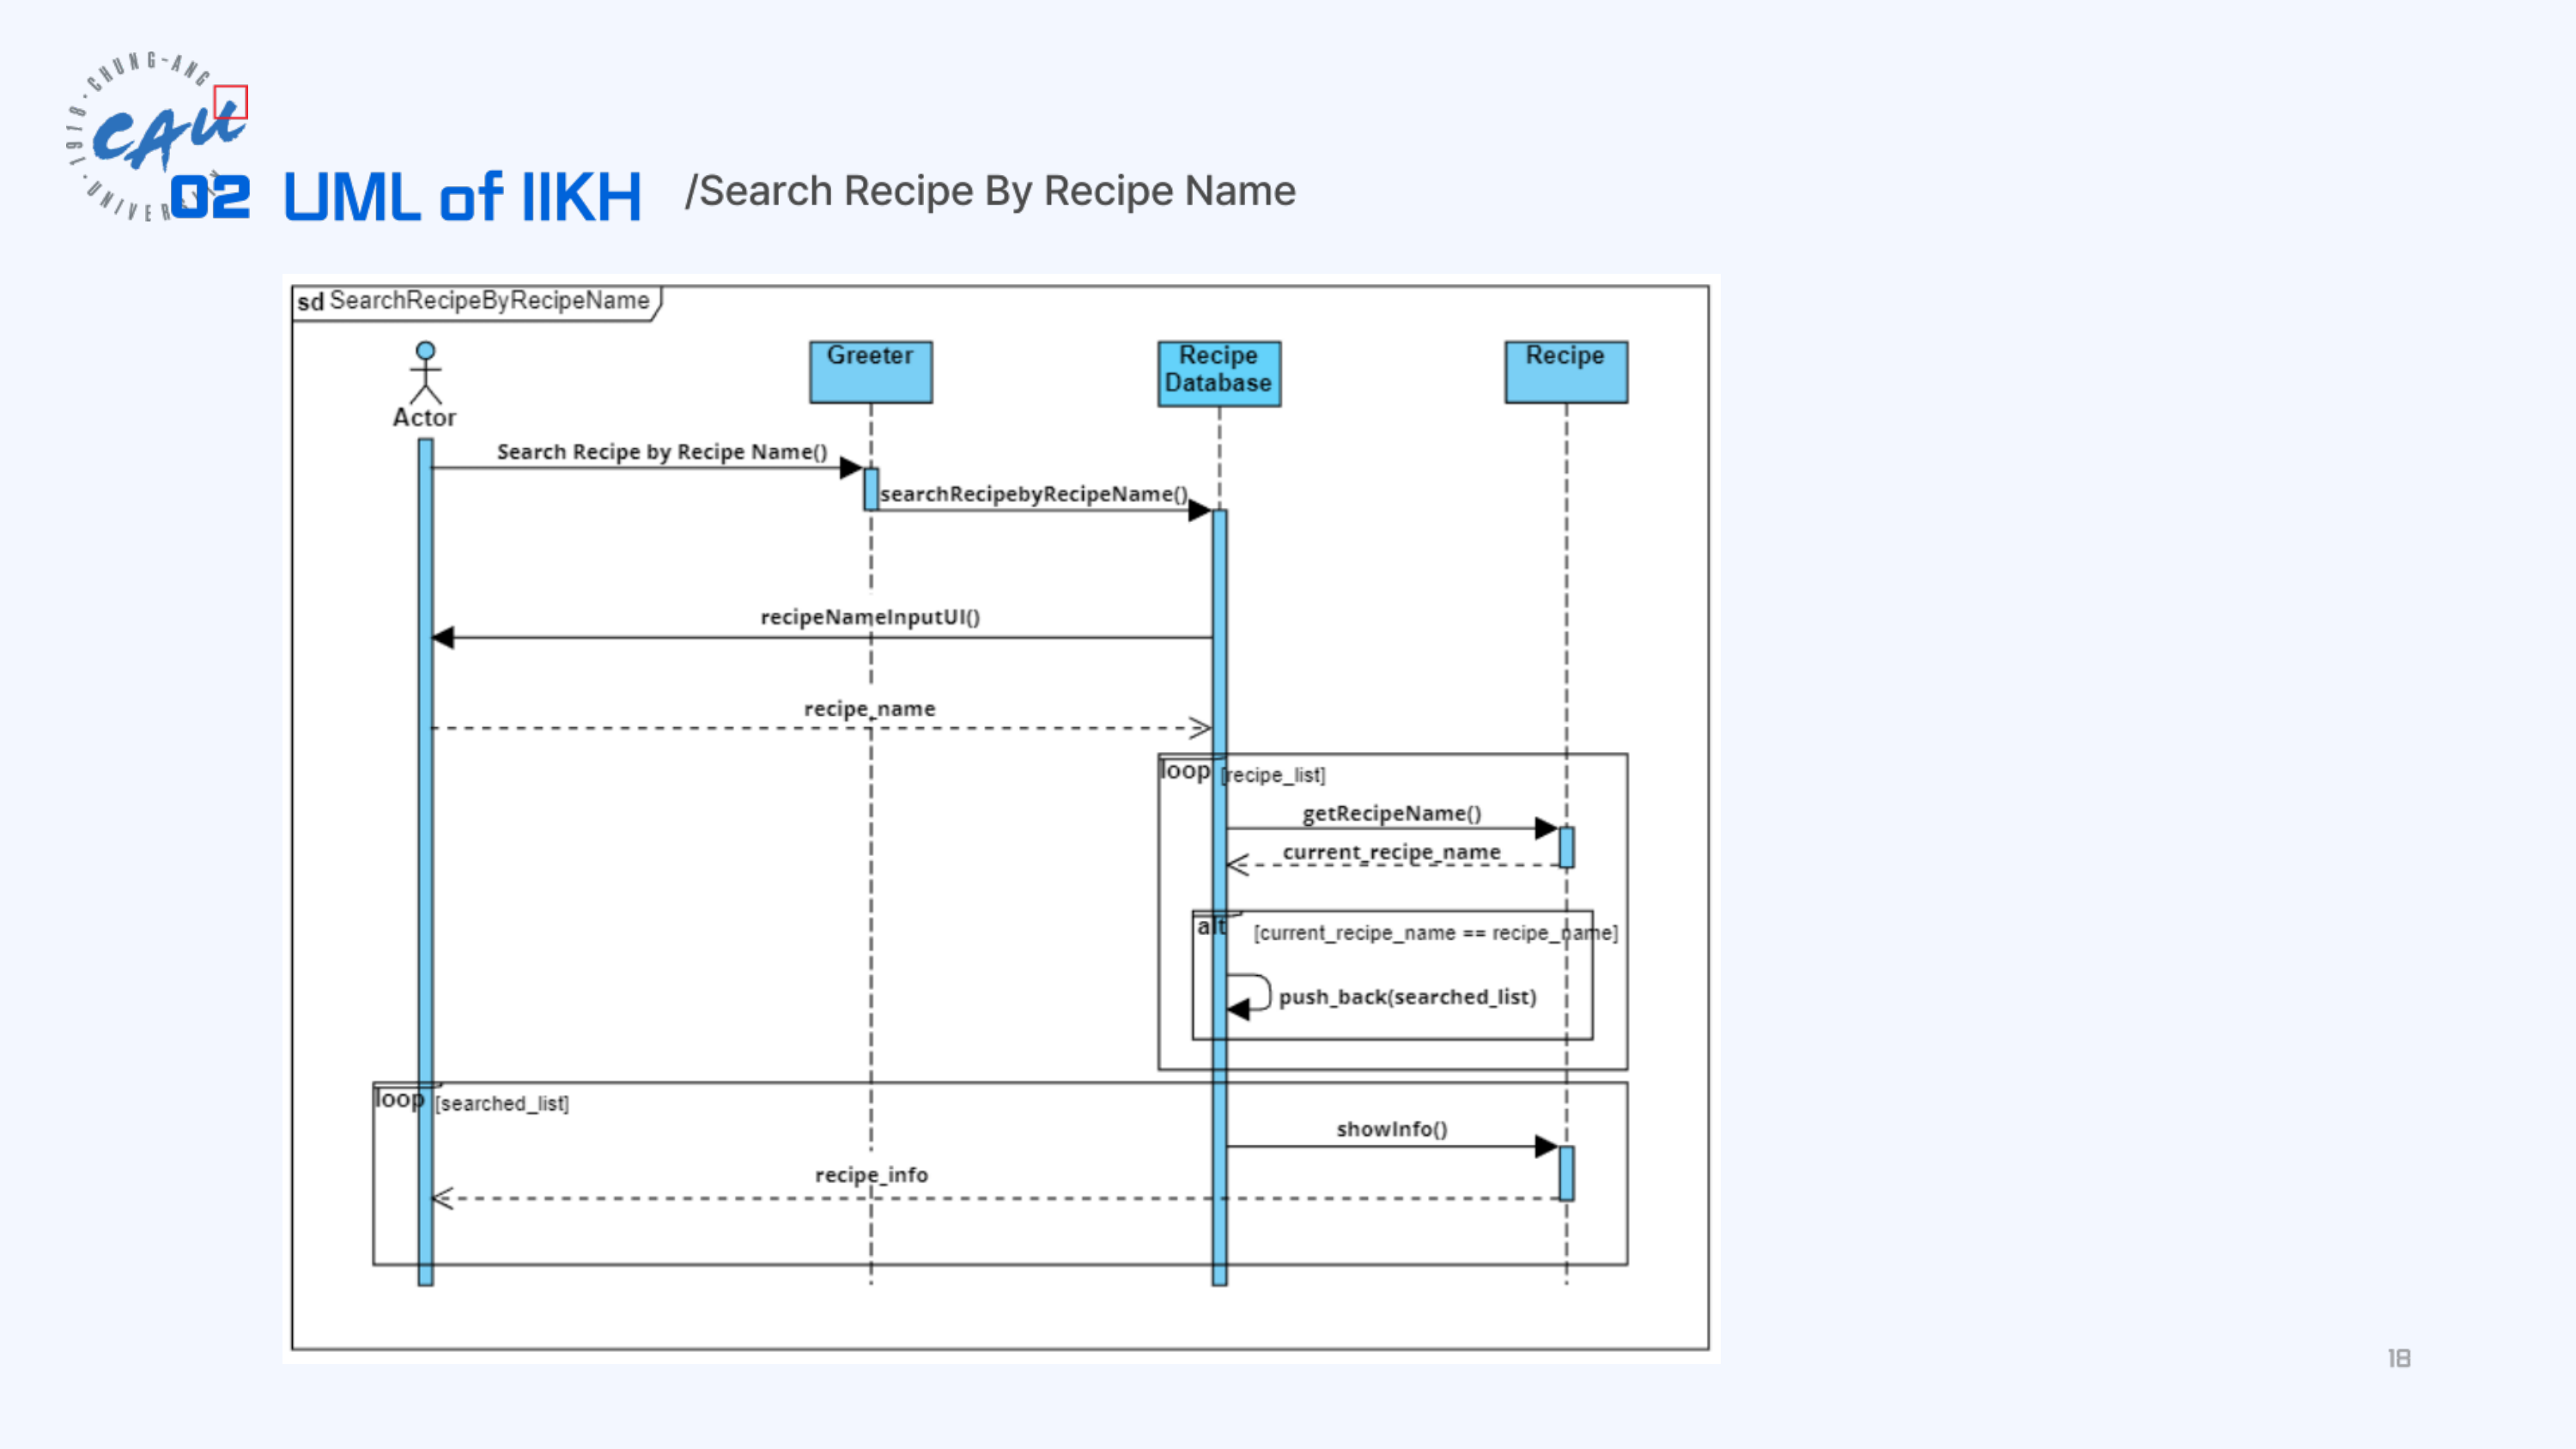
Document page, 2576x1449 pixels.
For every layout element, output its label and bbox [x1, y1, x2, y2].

picture [161, 149, 669, 250]
picture [2384, 1343, 2424, 1379]
picture [677, 155, 1316, 233]
text_box [282, 274, 1722, 1365]
text_box [66, 51, 248, 221]
